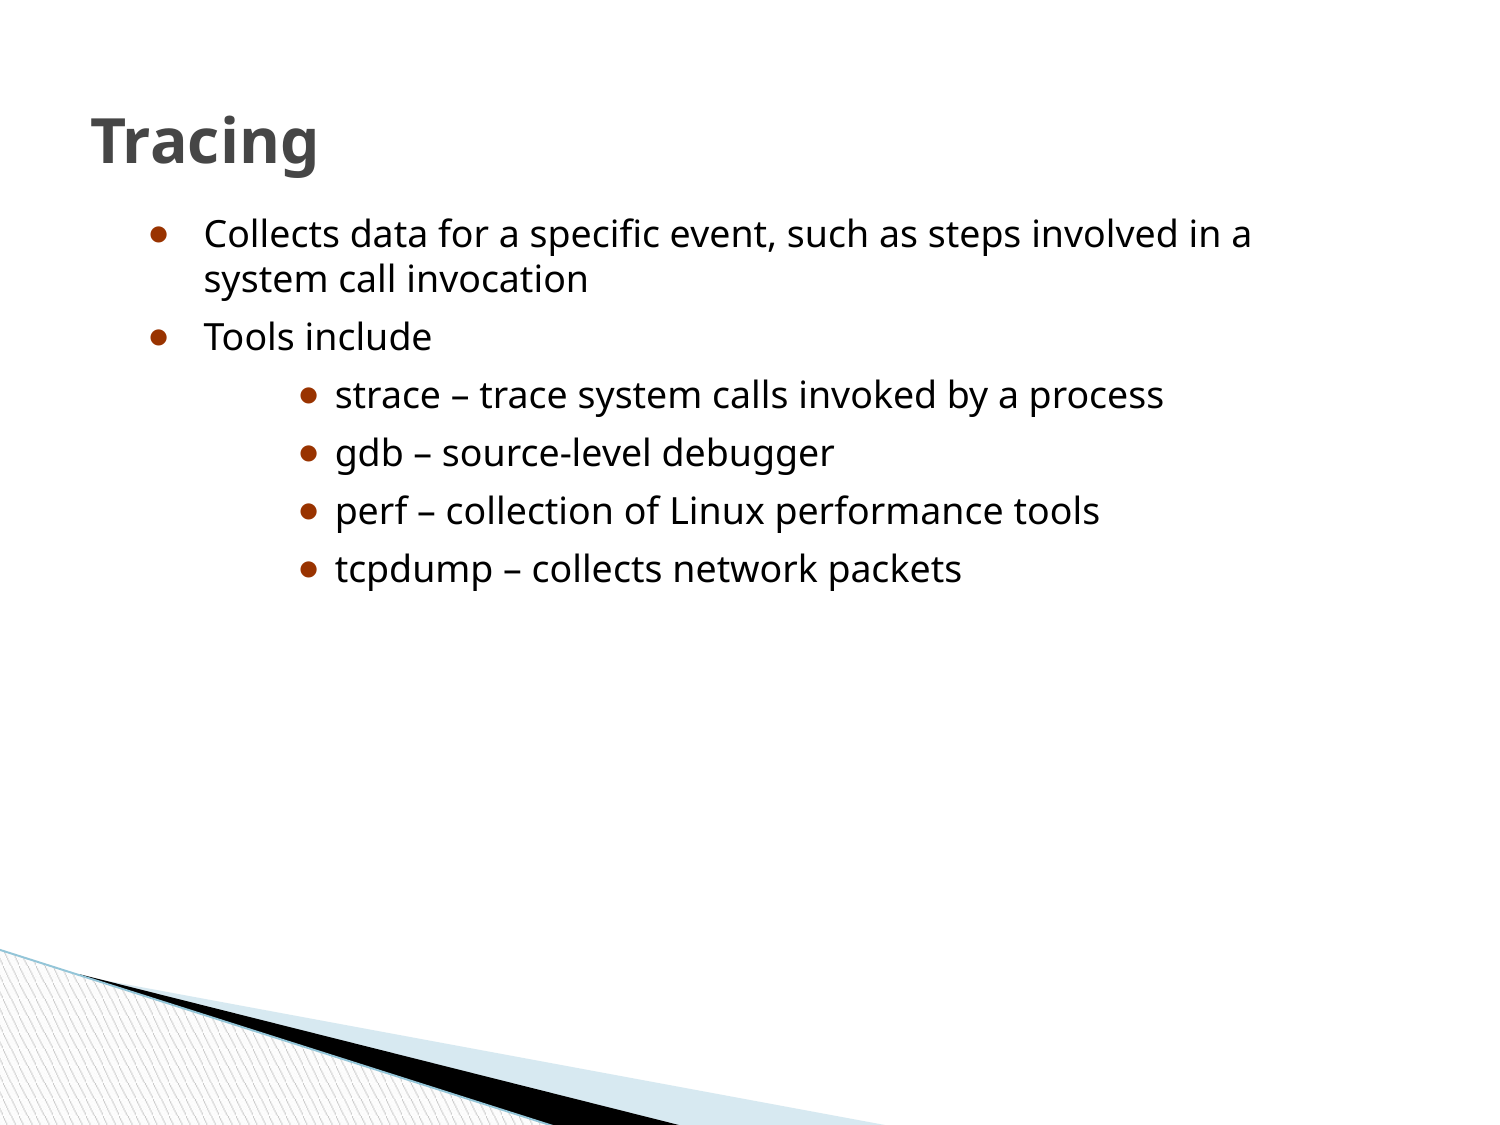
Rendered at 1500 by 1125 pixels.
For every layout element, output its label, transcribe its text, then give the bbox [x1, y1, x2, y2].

text_box Collects data for a specific event, such as steps involved in a system call invocation Tools include strace – trace system calls invoked by a process gdb – source-level debugger perf – collection of Linux performance tools tcpdump – collects network packets [132, 202, 1398, 1008]
title Tracing [75, 45, 1425, 233]
